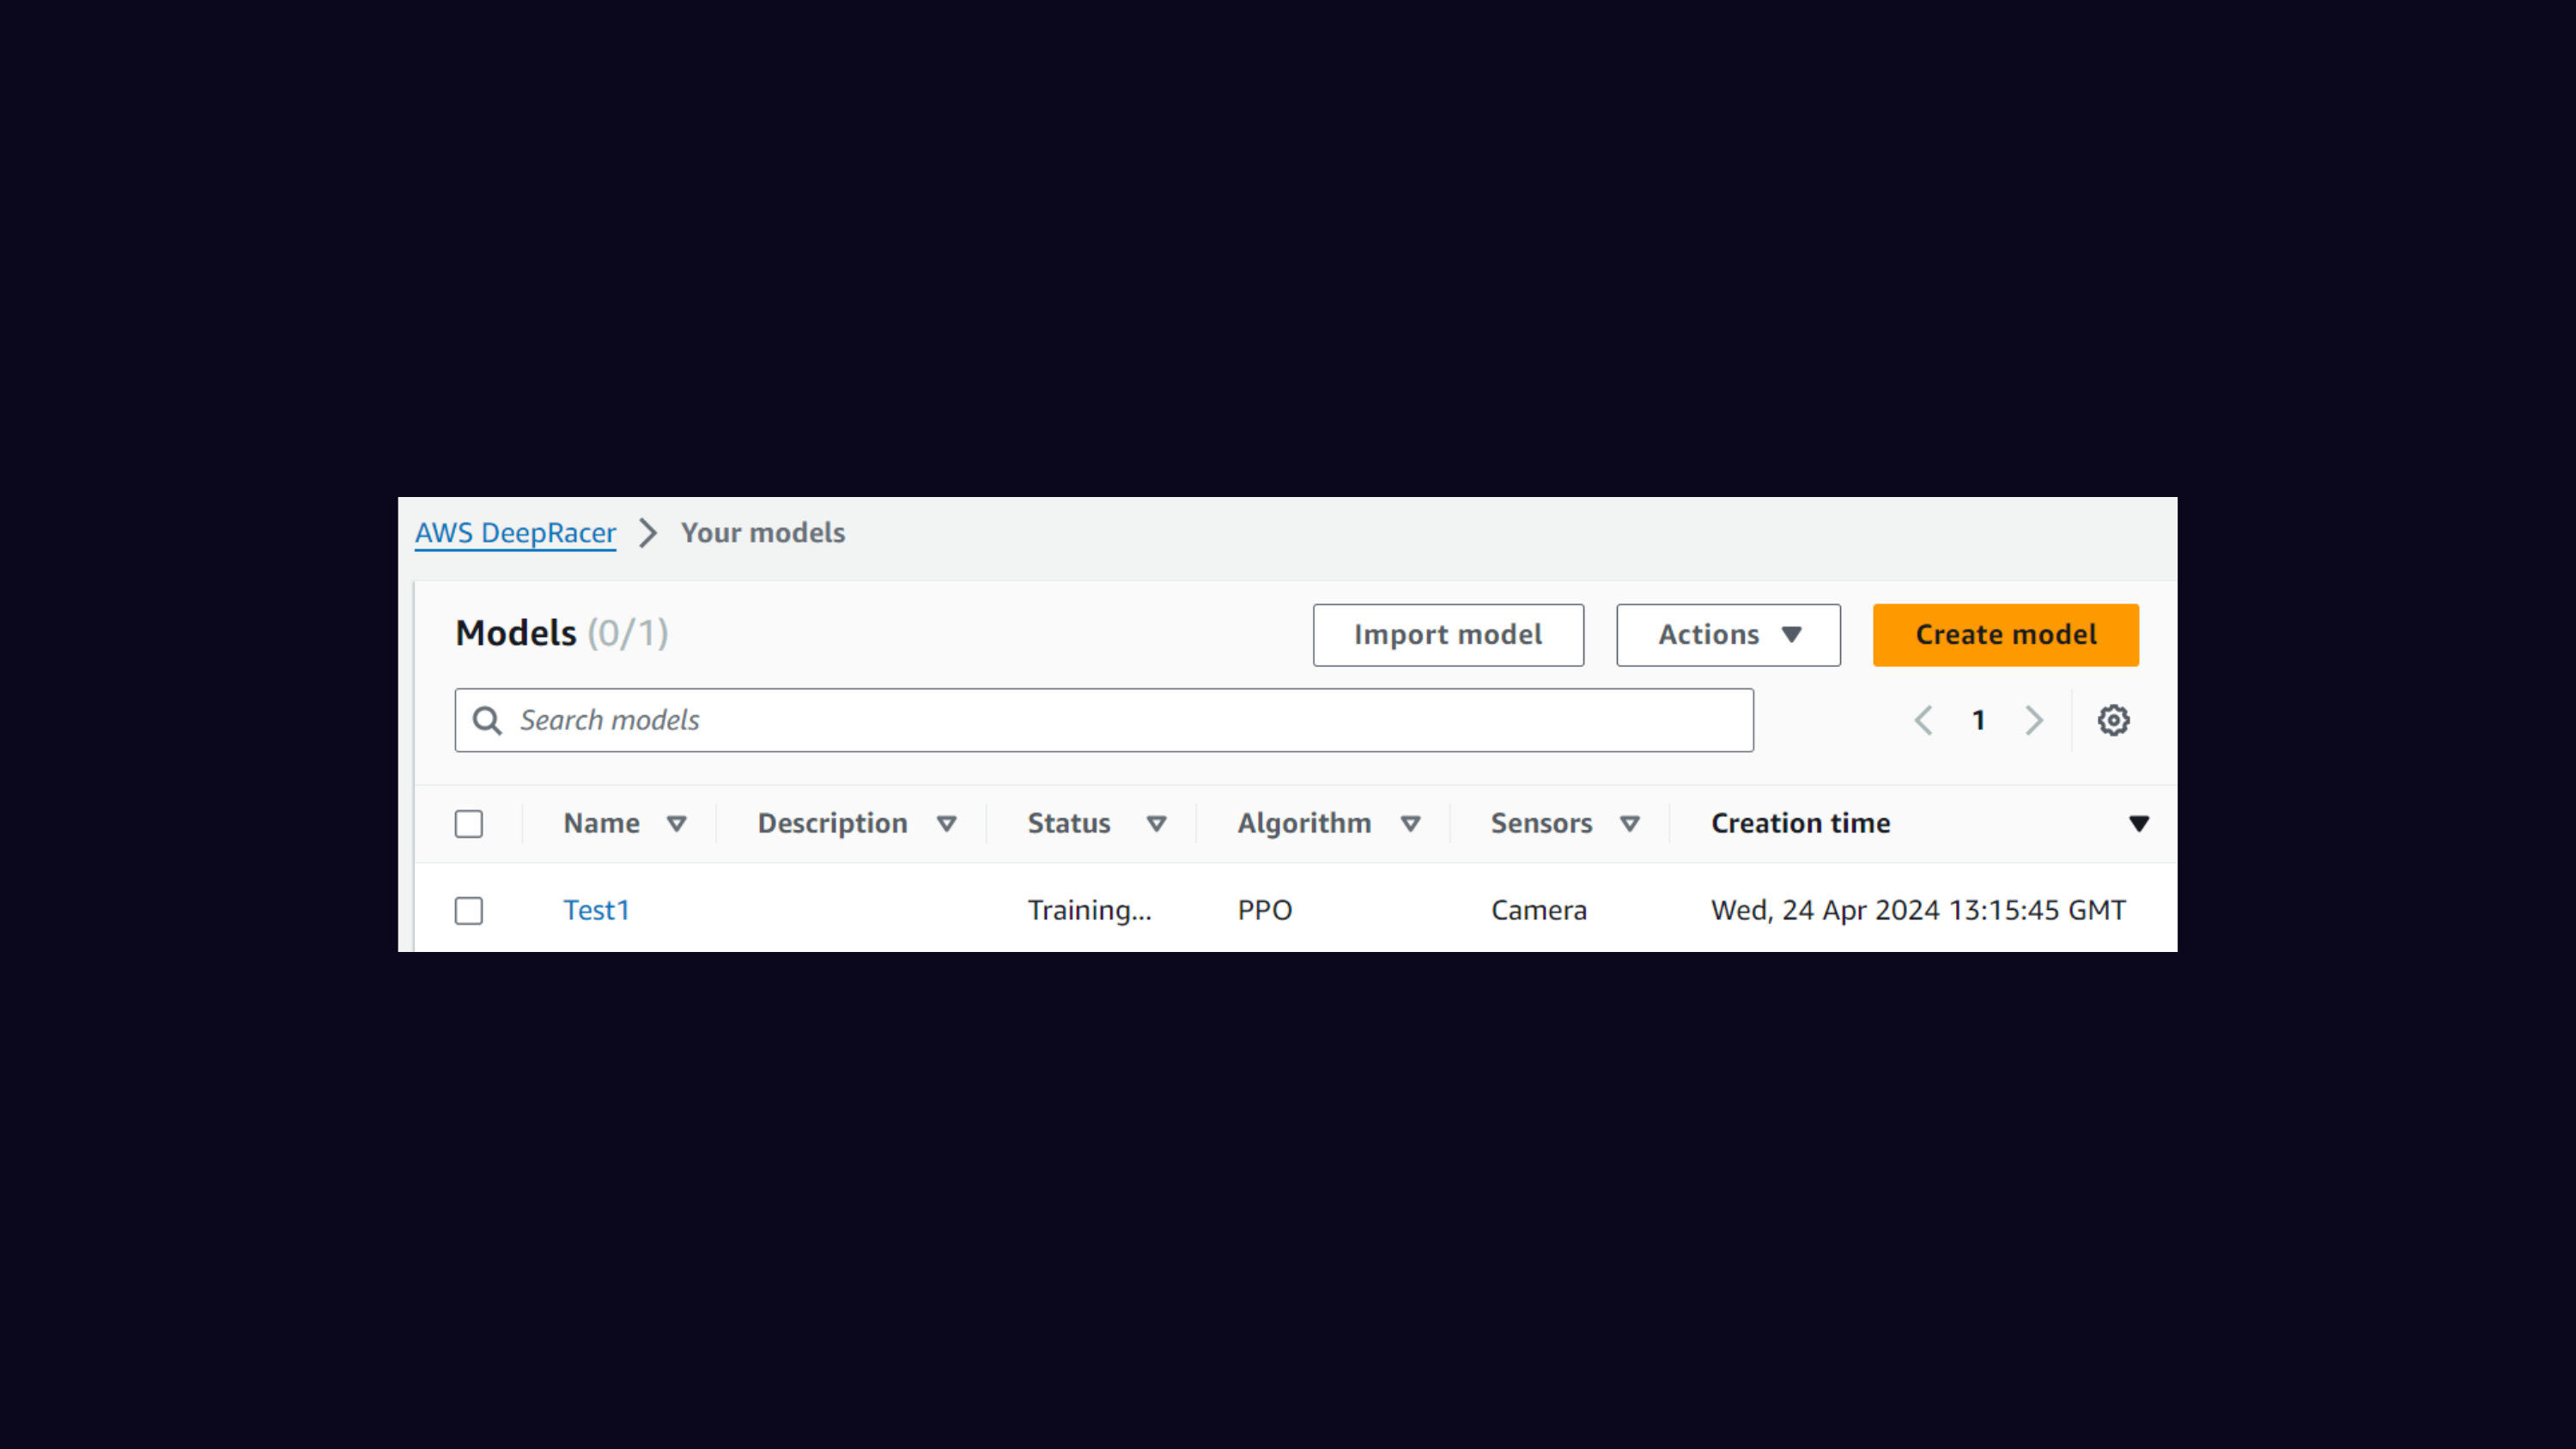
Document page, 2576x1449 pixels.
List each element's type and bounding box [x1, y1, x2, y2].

text_box [398, 497, 2178, 952]
